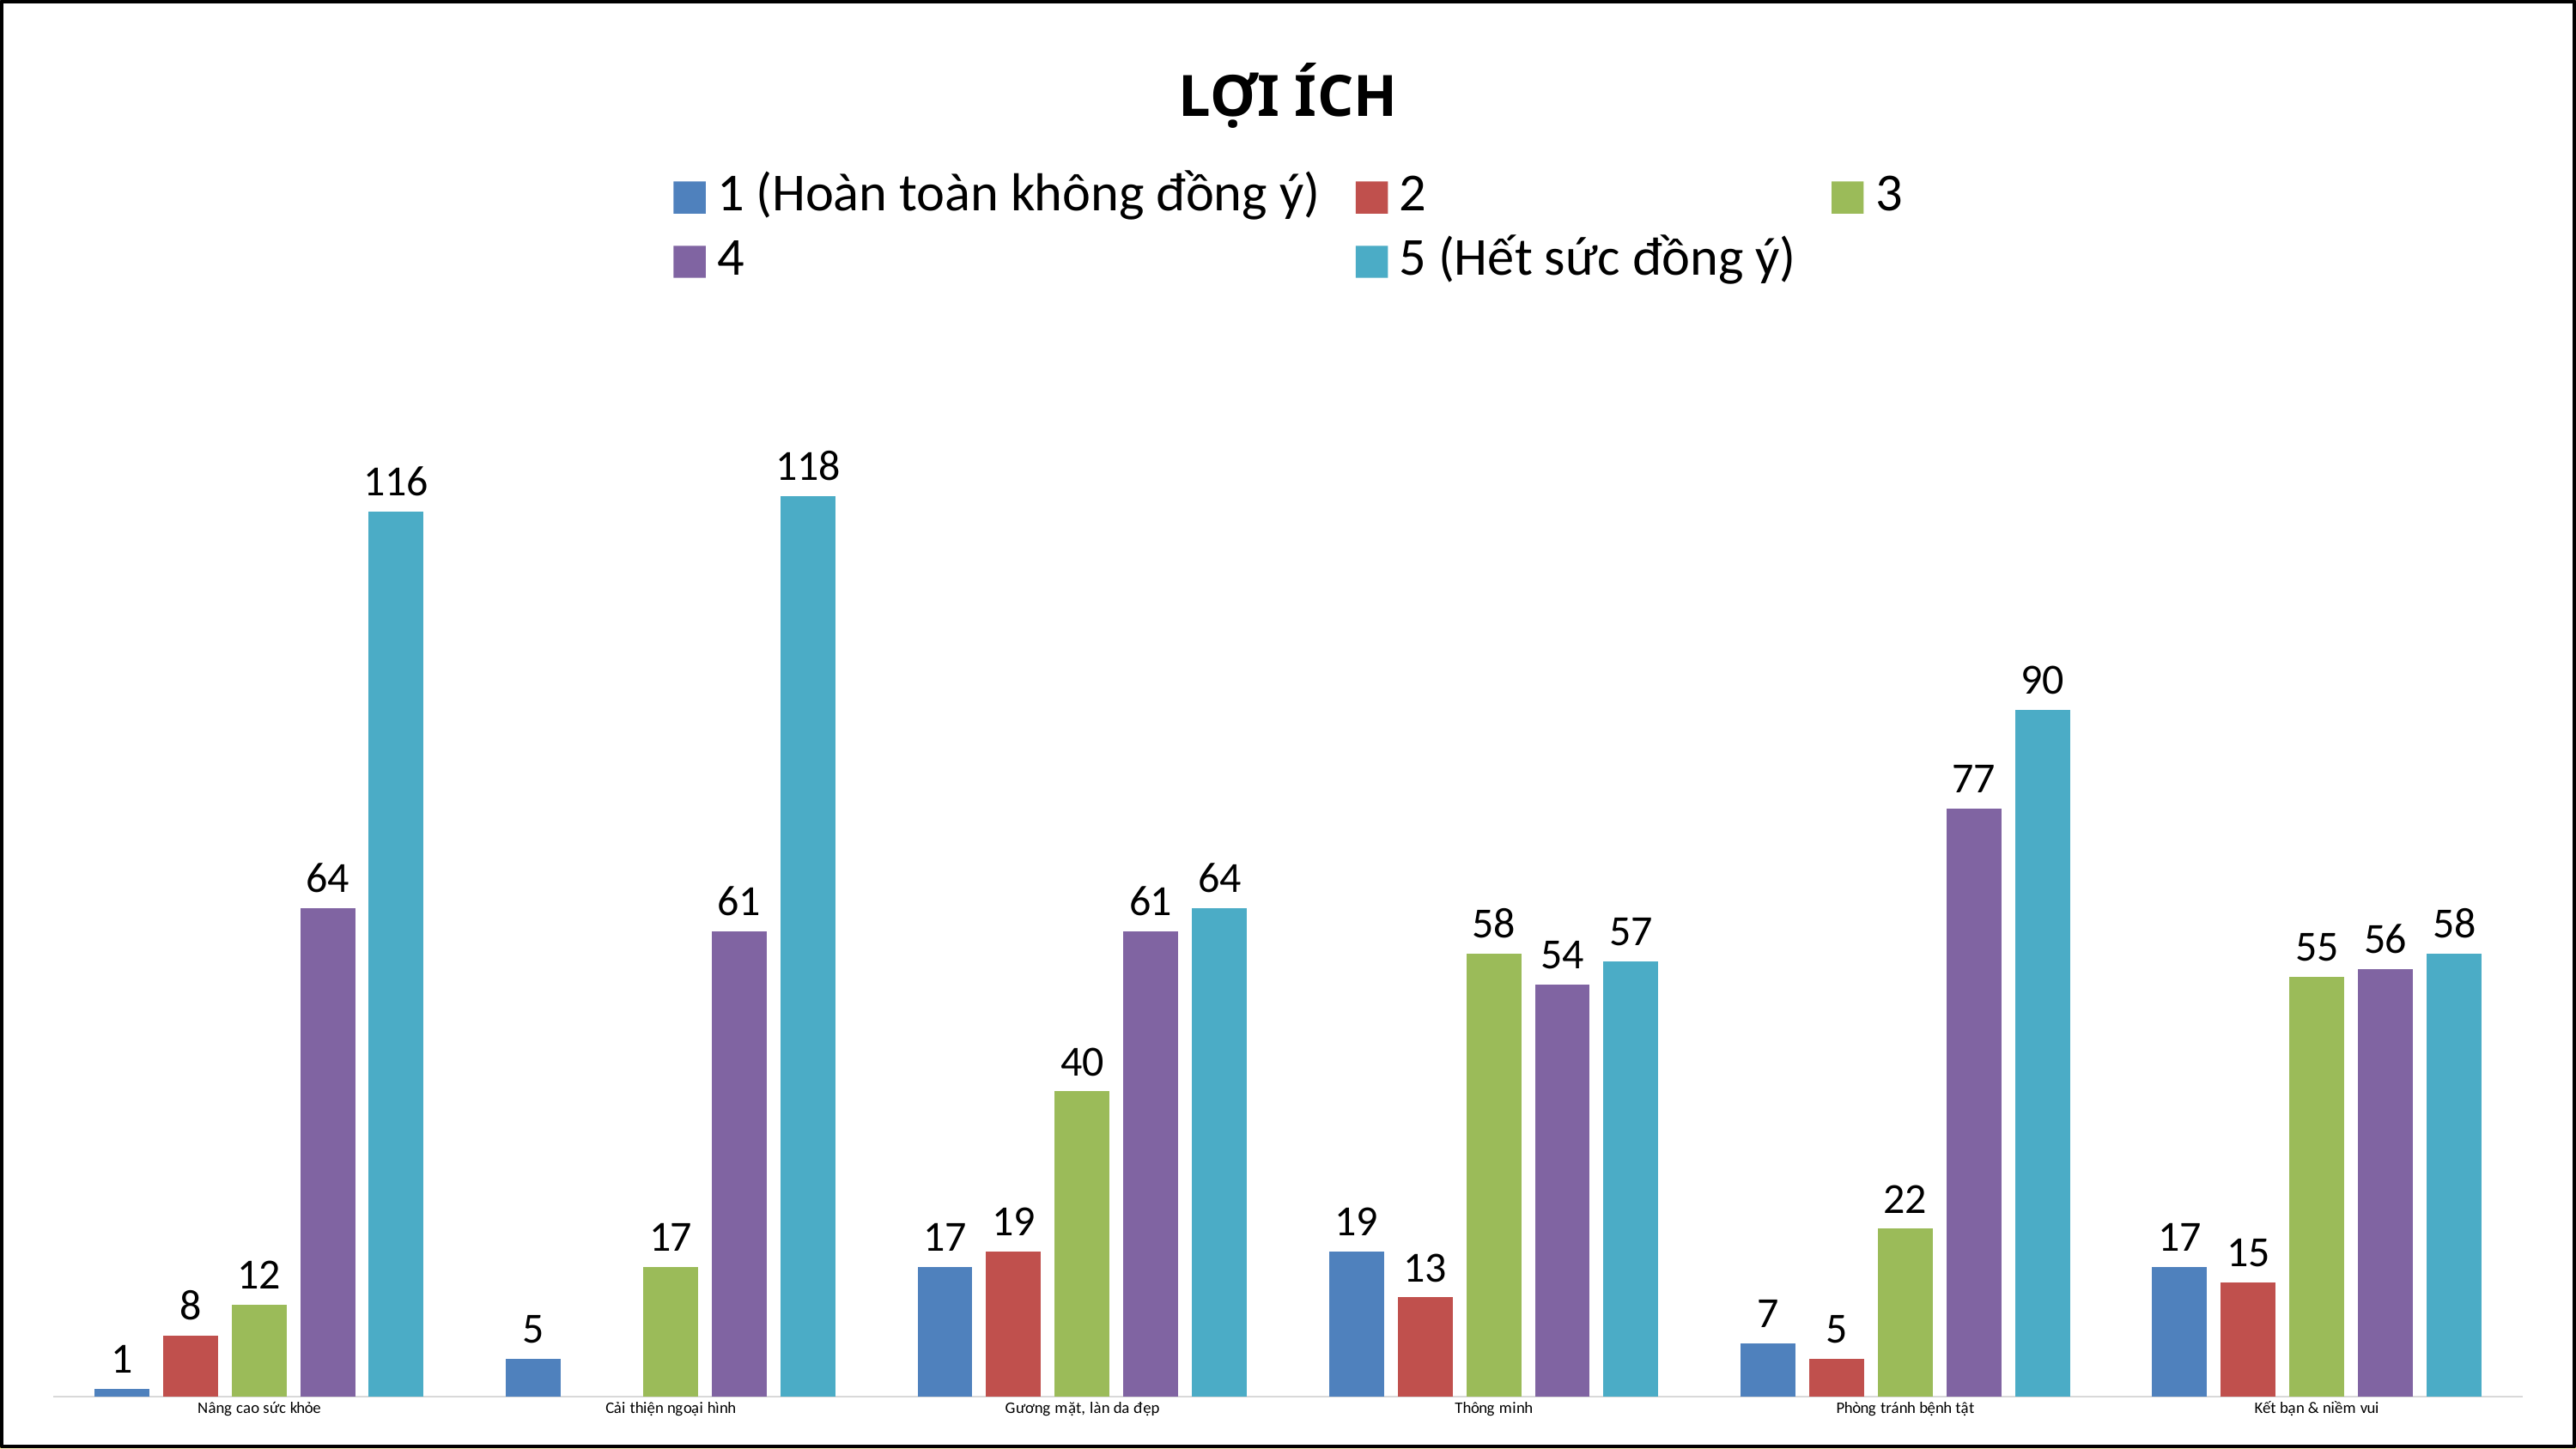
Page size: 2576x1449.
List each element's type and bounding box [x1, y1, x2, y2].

chart [0, 0, 2576, 1449]
